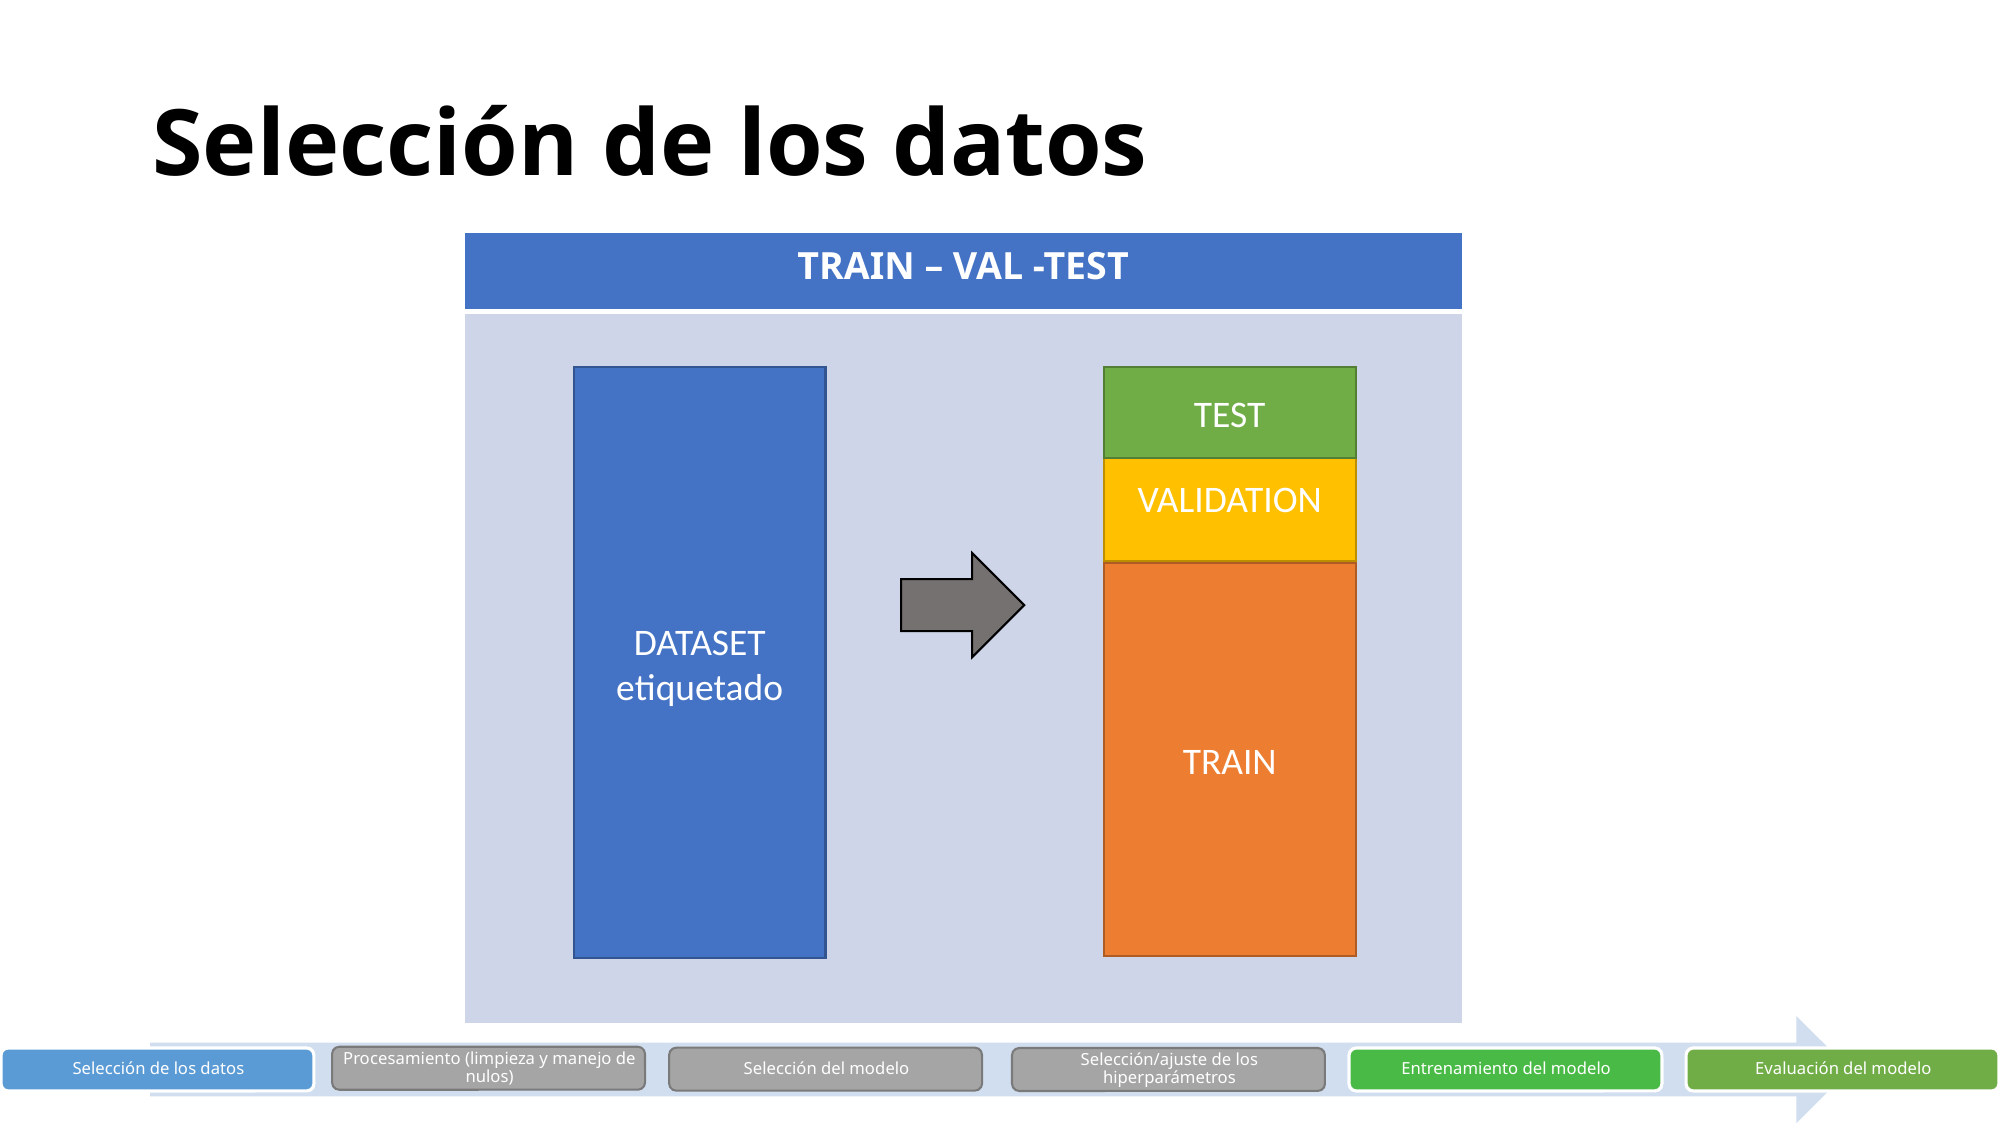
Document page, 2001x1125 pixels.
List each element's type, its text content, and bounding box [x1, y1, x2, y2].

table_header TRAIN – VAL -TEST [465, 233, 1462, 309]
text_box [0, 1015, 2000, 1124]
title Selección de los datos [137, 59, 1863, 232]
text_box DATASET etiquetado [573, 366, 827, 959]
text_box TRAIN [1103, 562, 1357, 957]
text_box TEST [1103, 366, 1357, 459]
text_box [900, 550, 1026, 660]
table_cell [465, 314, 1462, 1015]
text_box VALIDATION [1103, 459, 1357, 562]
